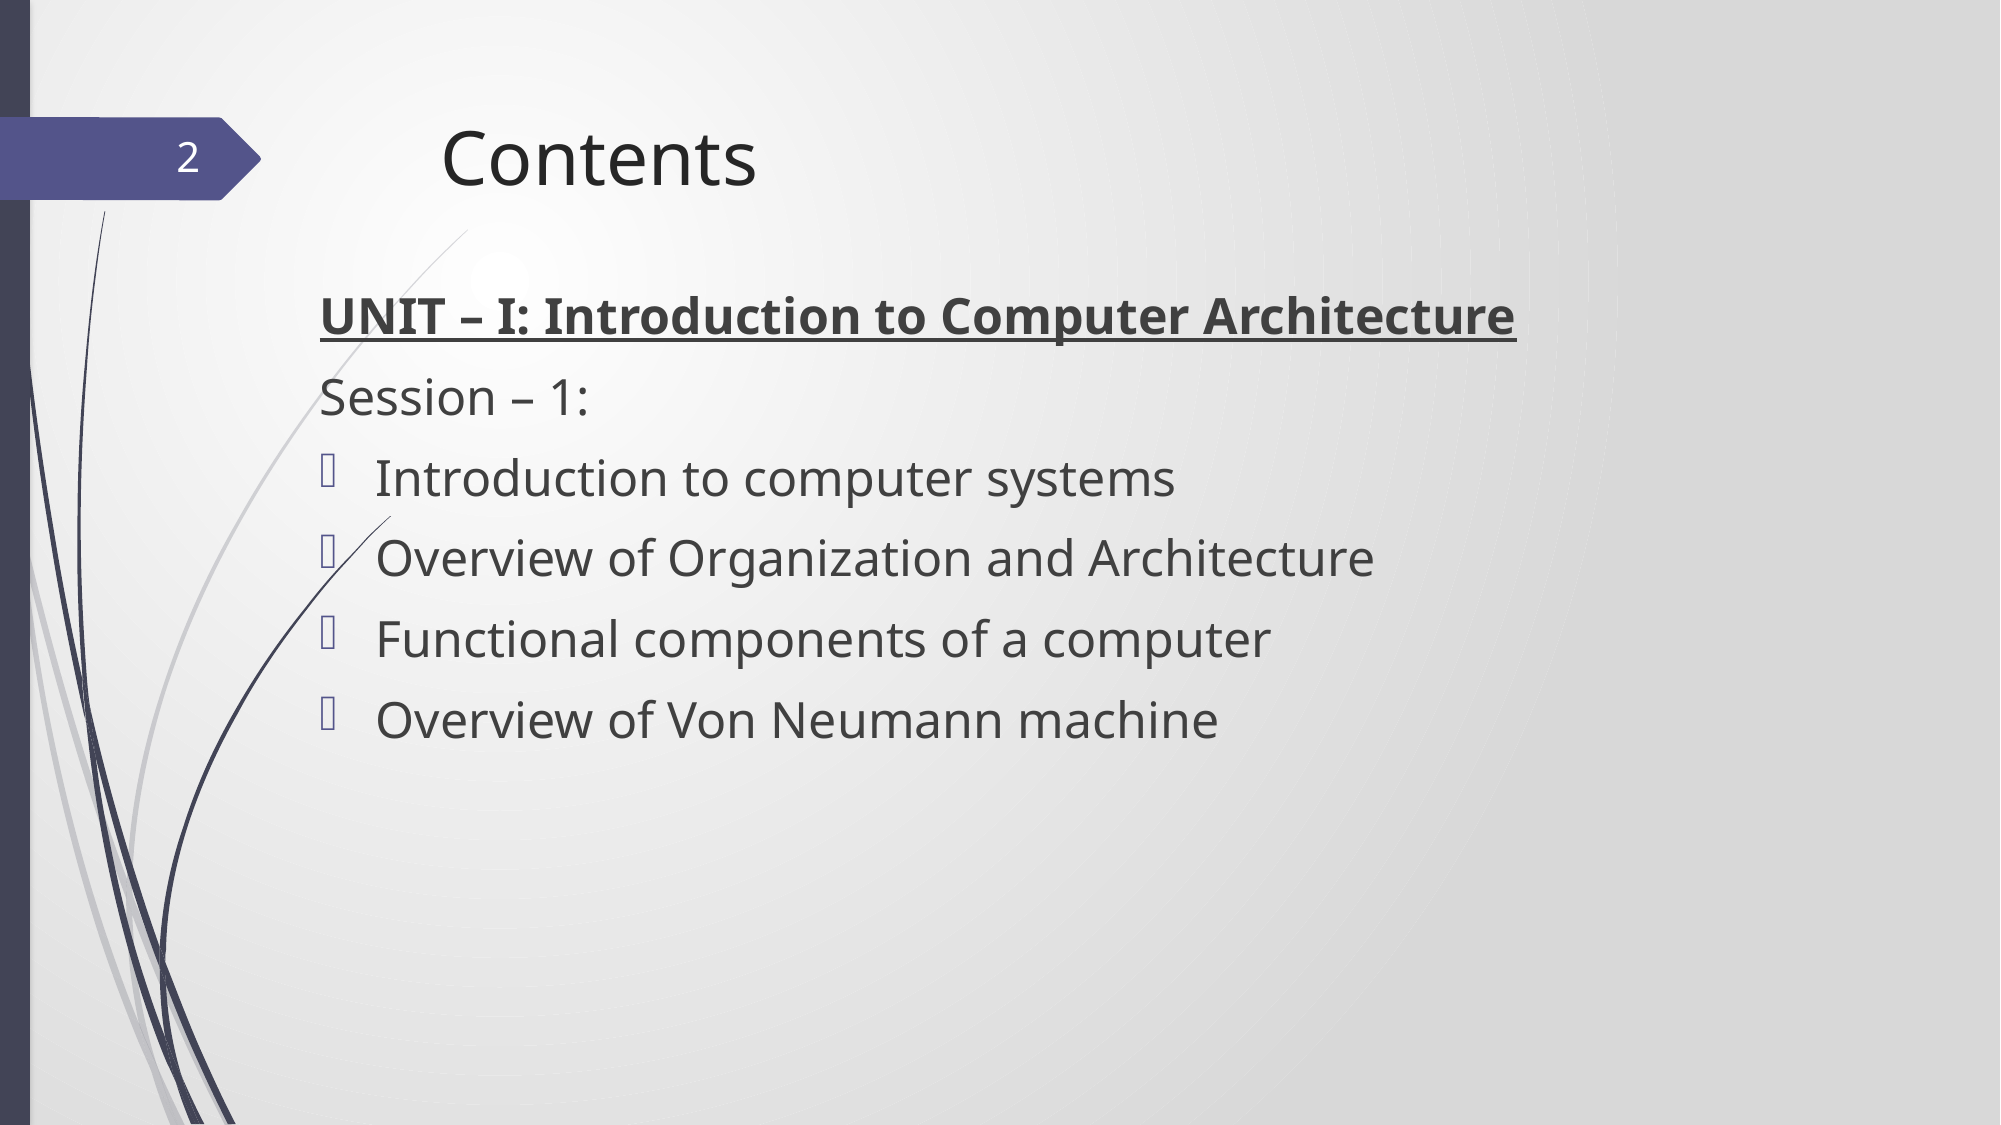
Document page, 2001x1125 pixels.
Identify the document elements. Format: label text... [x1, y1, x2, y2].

list UNIT – I: Introduction to Computer Architecture Session – 1: Introduction to computer systems Overview of Organization and Architecture Functional components of a computer Overview of Von Neumann machine [304, 276, 1888, 970]
title Contents [425, 102, 1888, 276]
slide_number 2 [87, 129, 216, 190]
